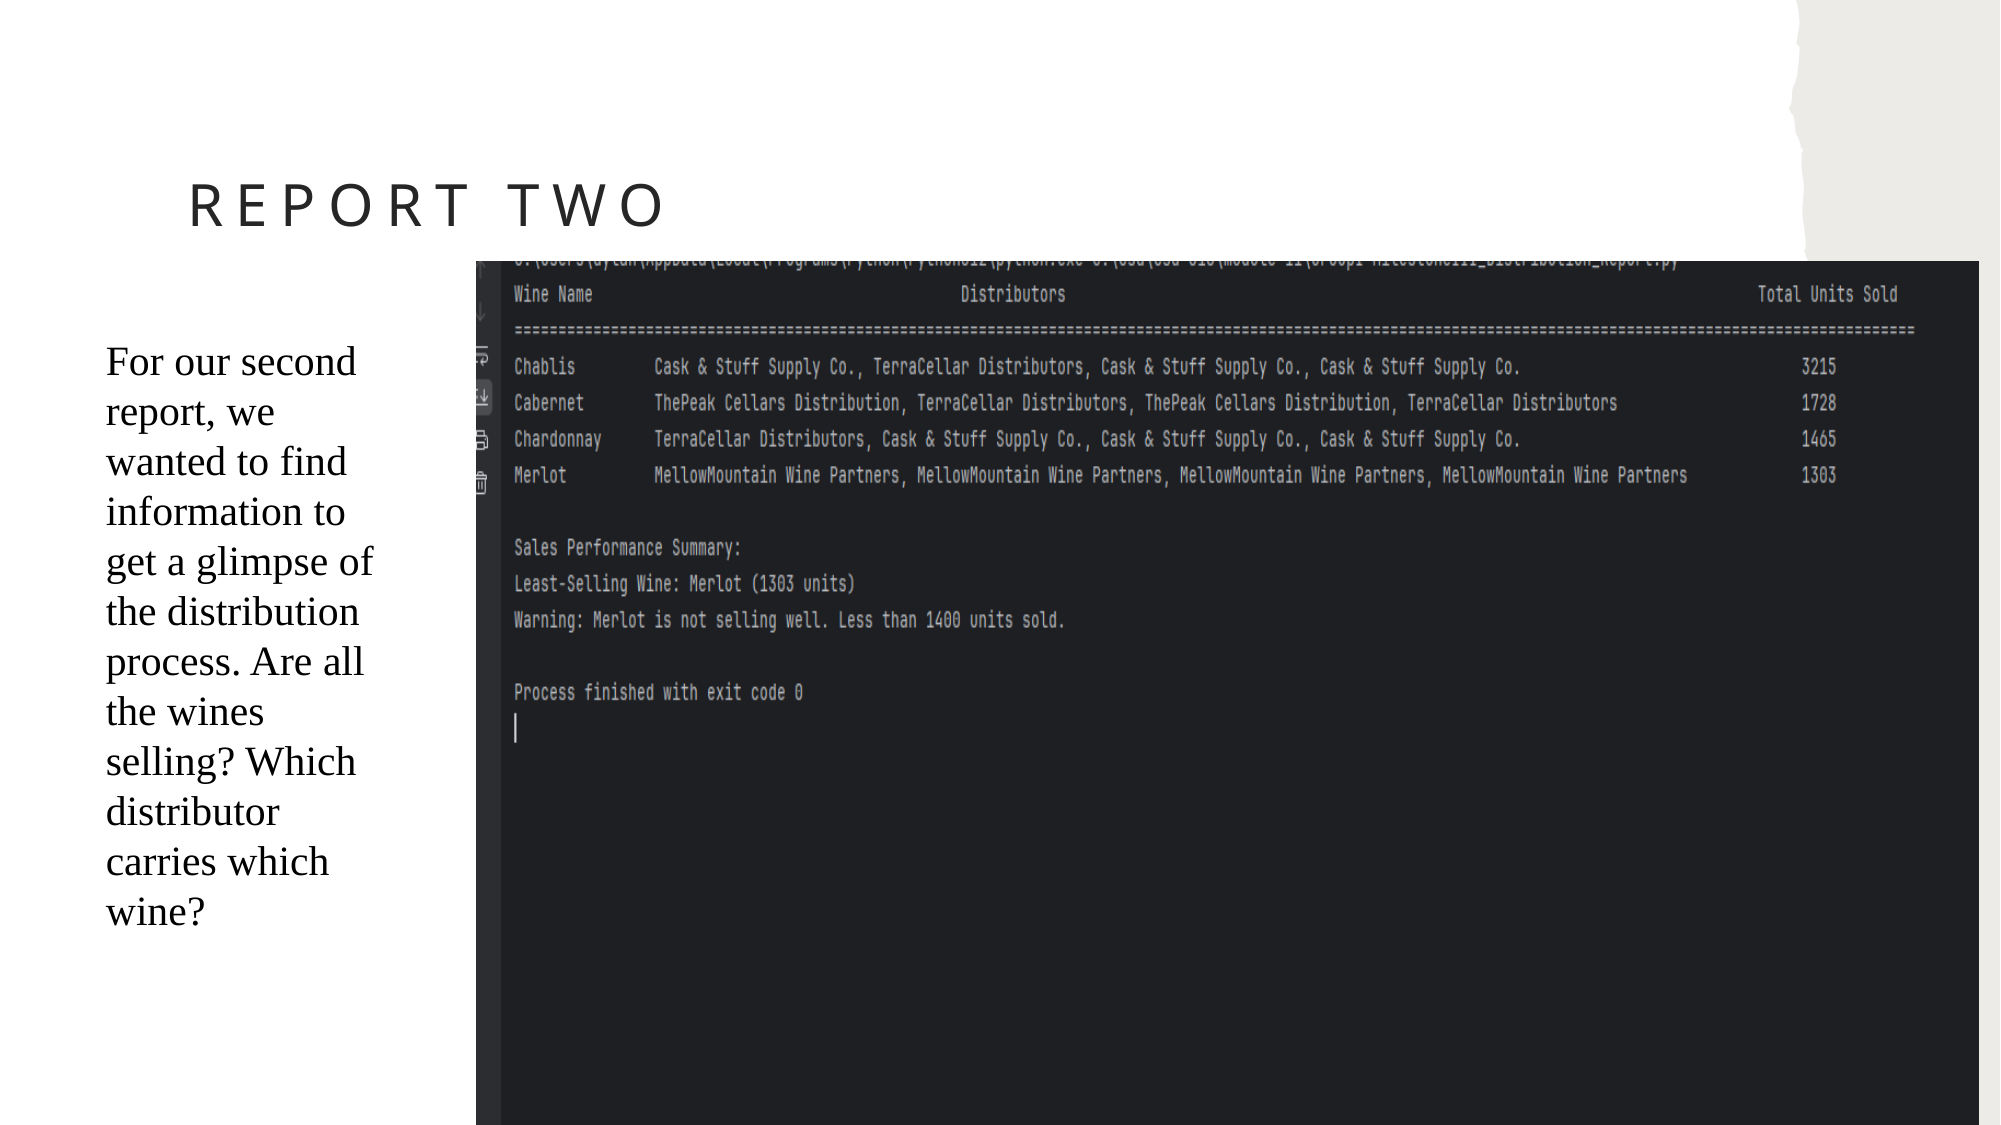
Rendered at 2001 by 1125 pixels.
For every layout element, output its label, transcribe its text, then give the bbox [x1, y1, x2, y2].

picture [1789, 0, 2000, 1125]
text_box For our second report, we wanted to find information to get a glimpse of the distribution process. Are all the wines selling? Which distributor carries which wine? [91, 326, 415, 942]
title Report two [172, 99, 1782, 300]
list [476, 261, 1979, 1125]
